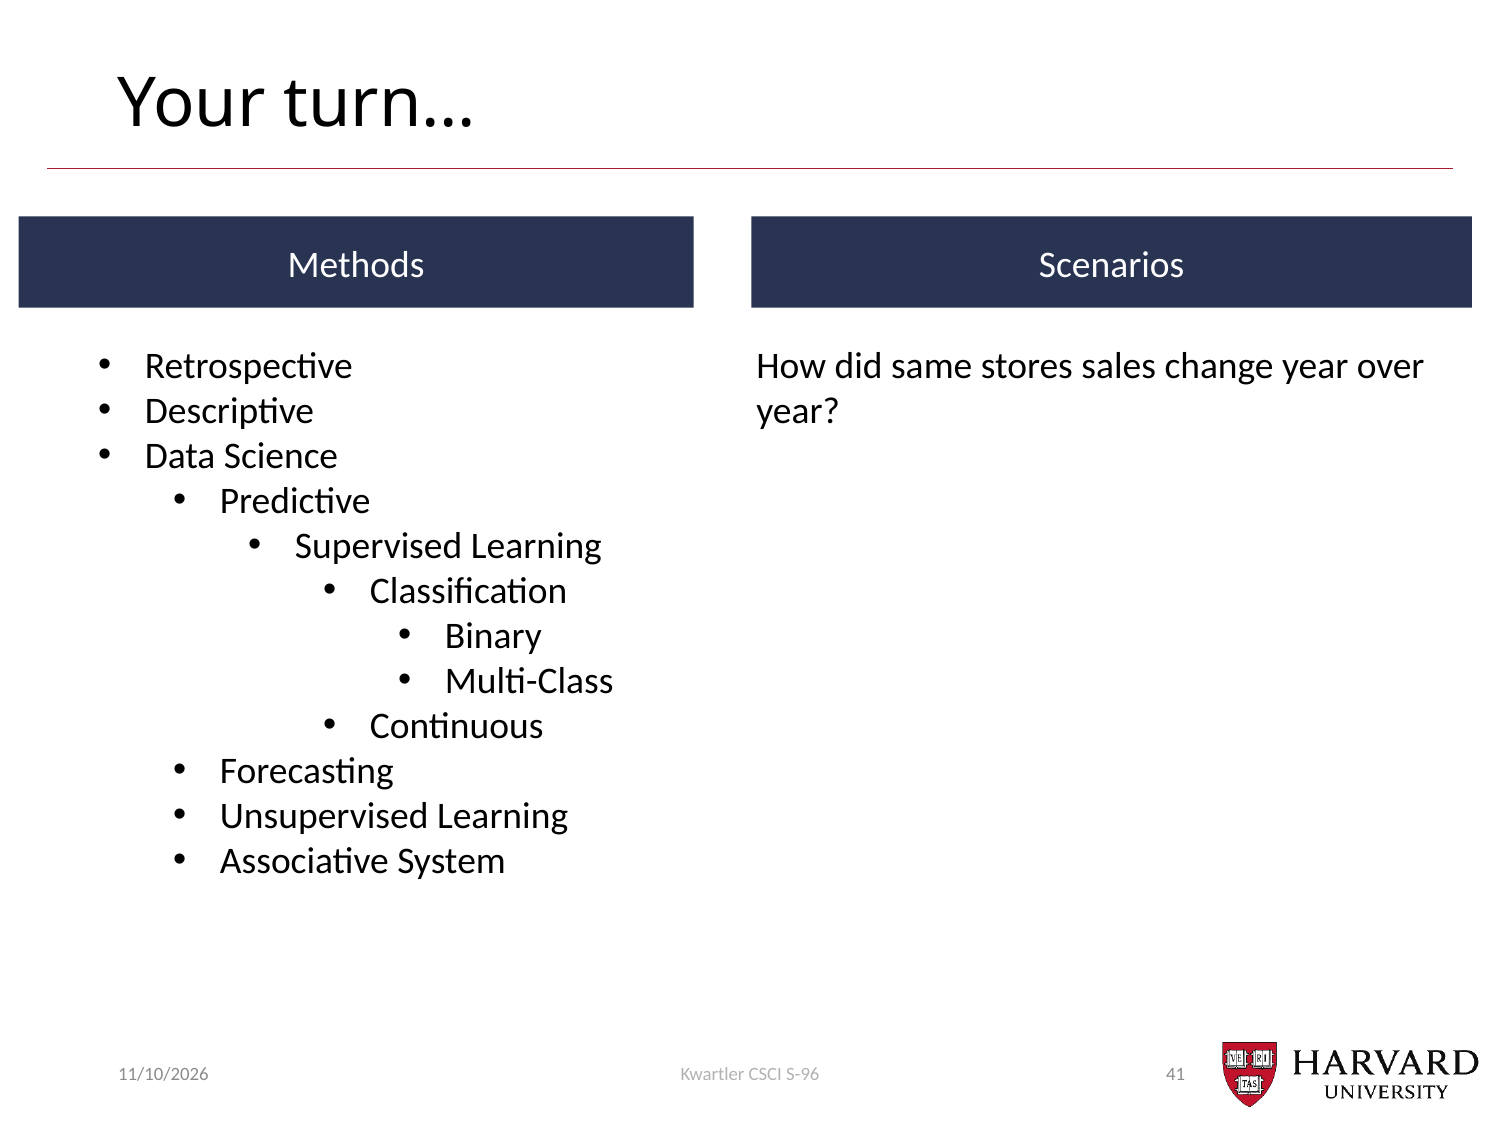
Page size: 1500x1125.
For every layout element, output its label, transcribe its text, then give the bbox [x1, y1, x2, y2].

slide_number 41 [1059, 1042, 1200, 1103]
text_box Scenarios [750, 215, 1473, 309]
footer Kwartler CSCI S-96 [496, 1042, 1004, 1103]
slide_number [103, 1042, 441, 1103]
picture [1200, 1024, 1500, 1125]
title Your turn… [103, 59, 1397, 157]
text_box Retrospective Descriptive Data Science Predictive Supervised Learning Classification Binary Multi-Class Continuous Forecasting Unsupervised Learning Associative System [83, 334, 629, 934]
text_box Methods [18, 215, 695, 309]
text_box How did same stores sales change year over year? [741, 334, 1488, 439]
